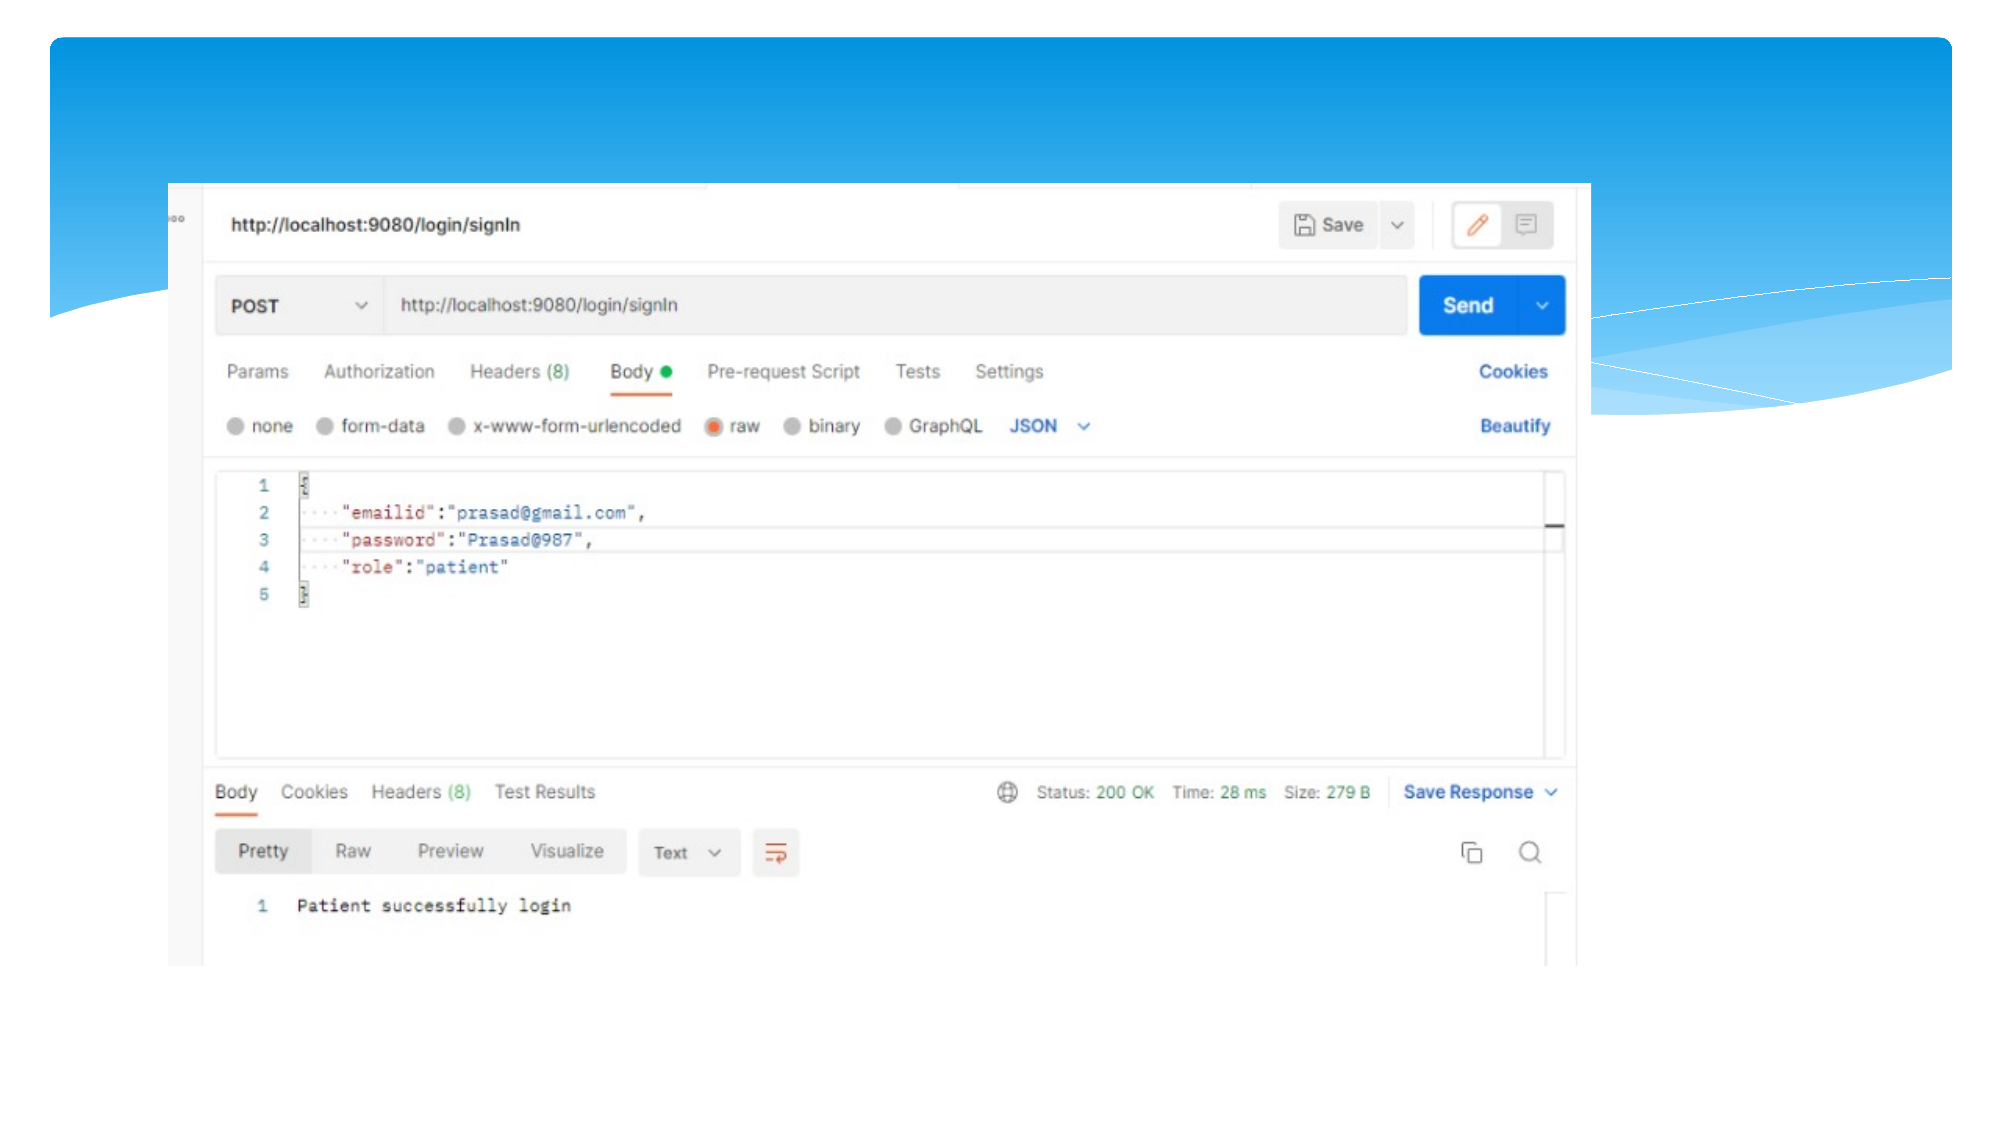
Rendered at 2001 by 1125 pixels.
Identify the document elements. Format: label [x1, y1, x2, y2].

picture [167, 183, 1592, 966]
